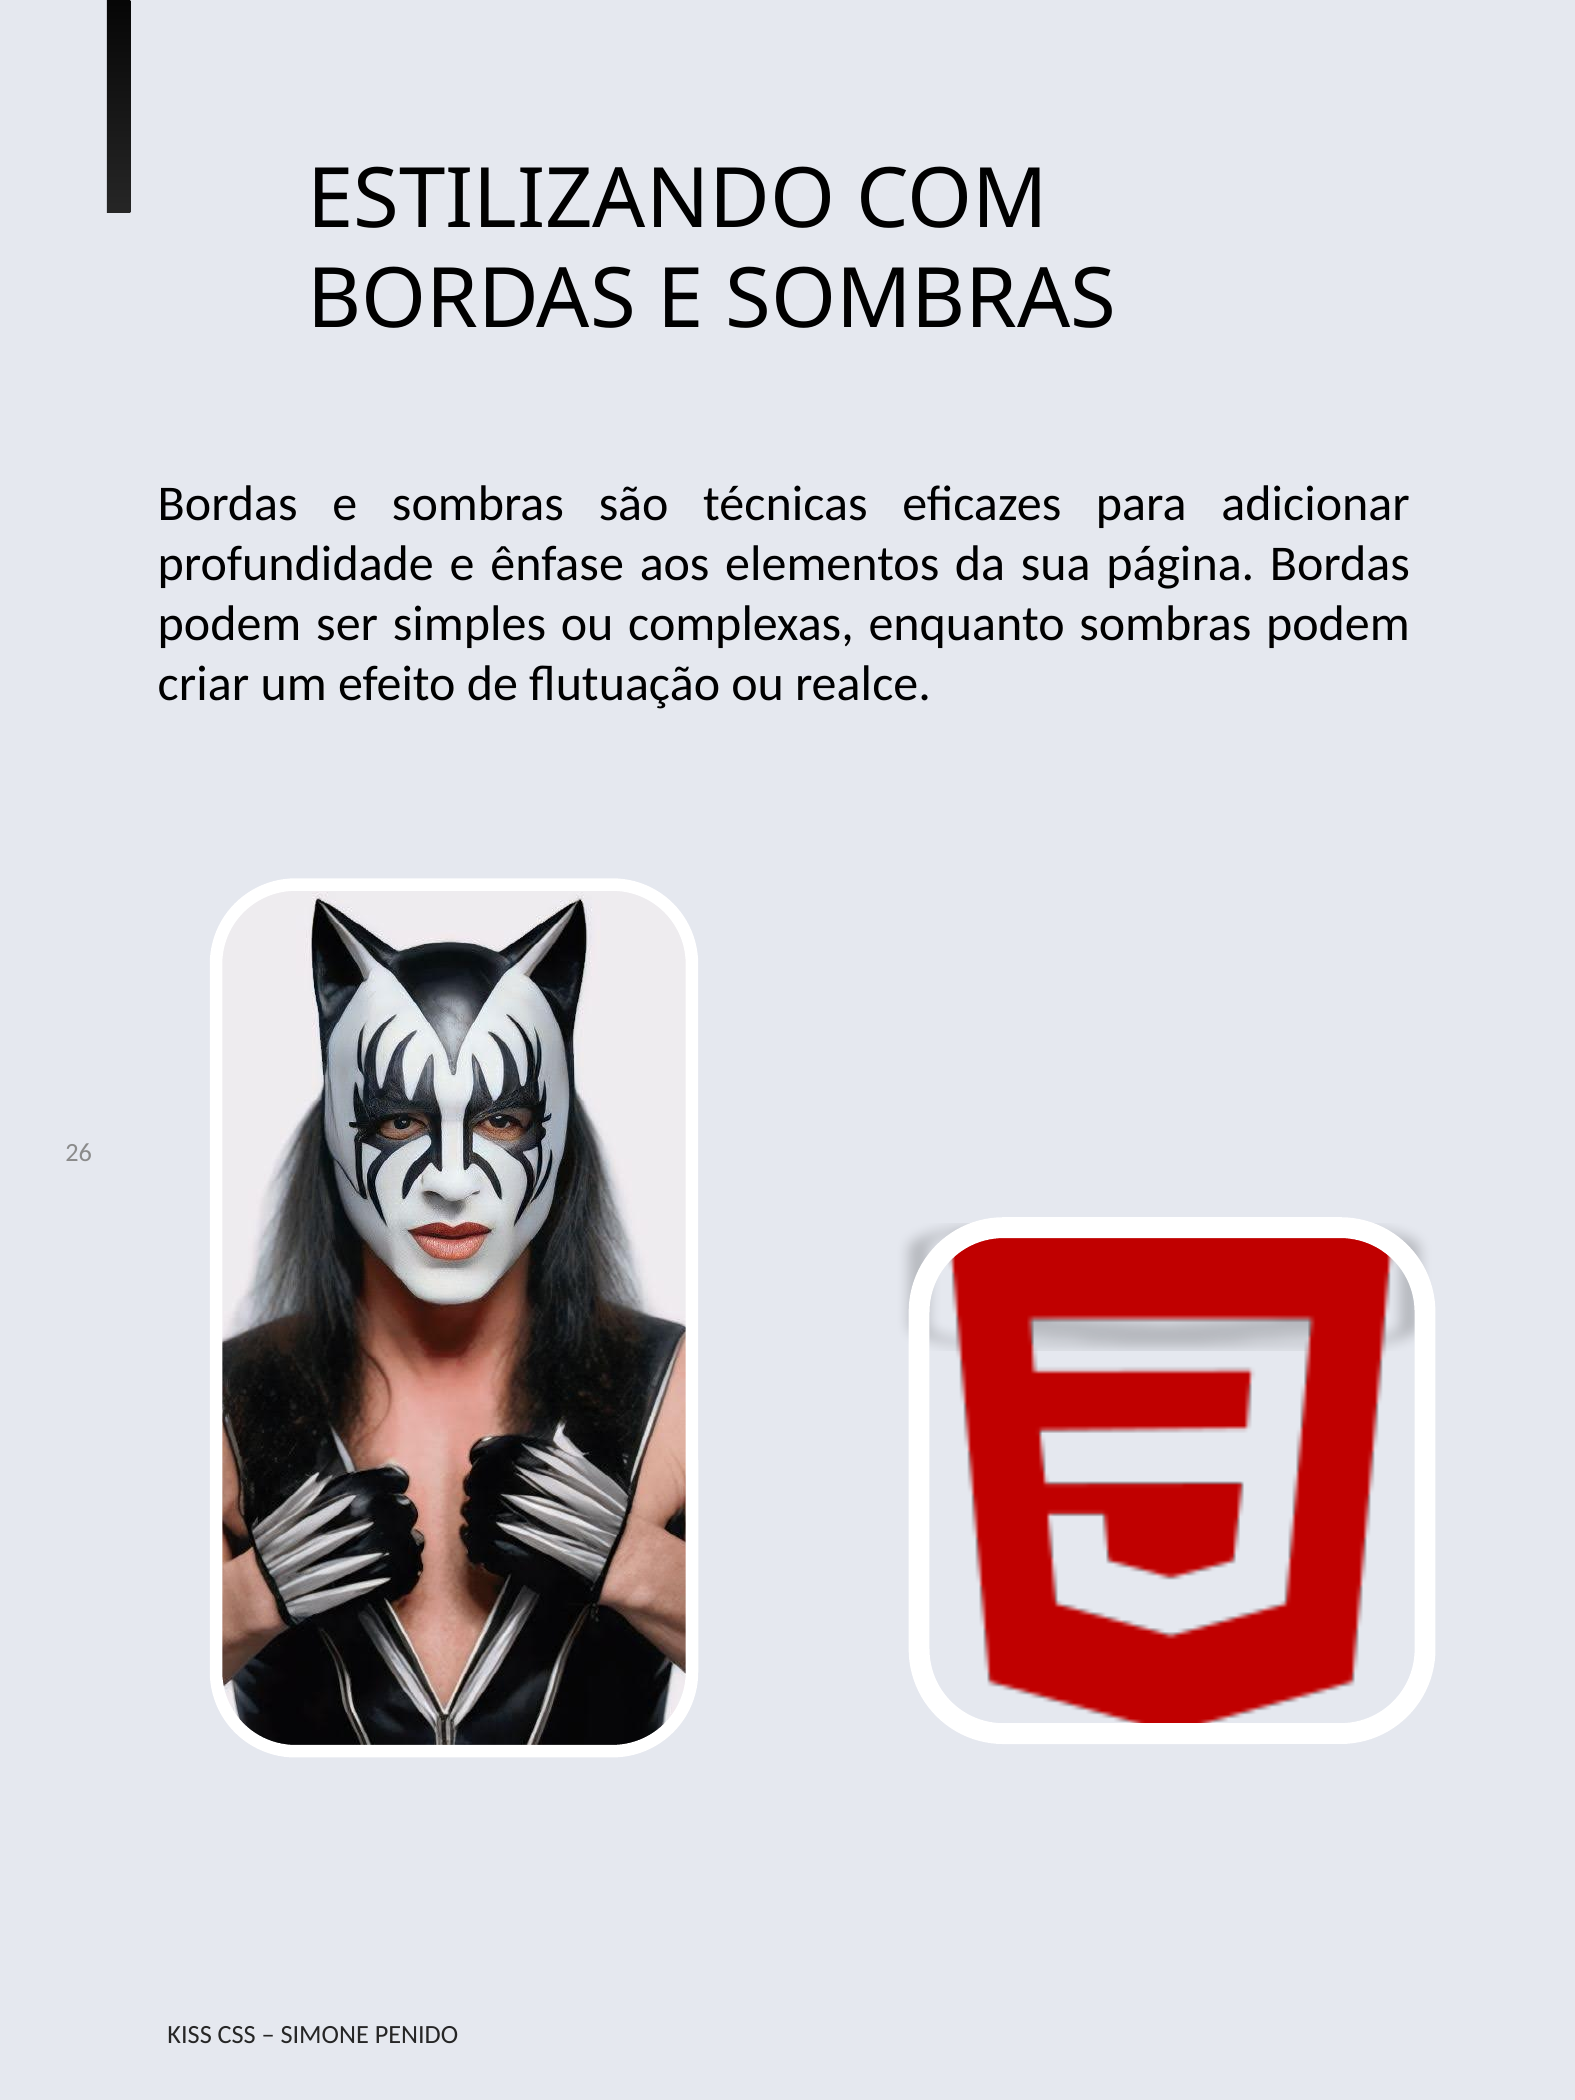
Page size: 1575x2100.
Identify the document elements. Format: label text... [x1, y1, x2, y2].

picture [919, 1227, 1426, 1734]
text_box Estilizando com Bordas e Sombras [292, 136, 1260, 352]
text_box [106, 0, 131, 213]
footer KISS CSS – SIMONE PENIDO [47, 1977, 579, 2090]
text_box Bordas e sombras são técnicas eficazes para adicionar profundidade e ênfase aos elementos da sua página. Bordas podem ser simples ou complexas, enquanto sombras podem criar um efeito de flutuação ou realce. [142, 462, 1426, 718]
slide_number 26 [0, 1094, 107, 1207]
picture [215, 884, 692, 1752]
